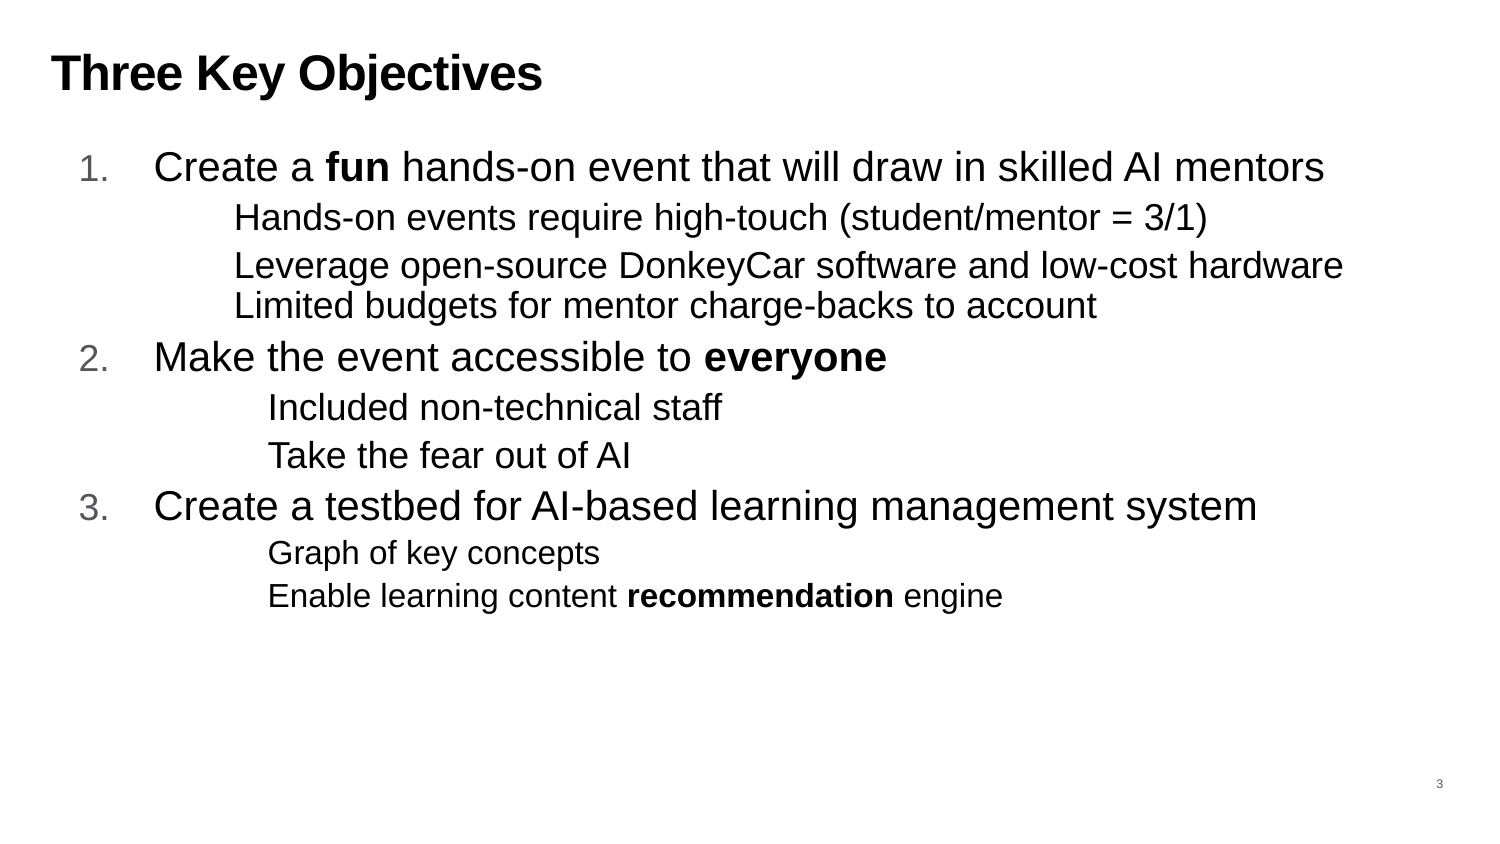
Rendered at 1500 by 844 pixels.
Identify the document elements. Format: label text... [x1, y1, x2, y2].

slide_number 3 [1244, 761, 1466, 806]
title Three Key Objectives [33, 35, 1467, 147]
list Create a fun hands-on event that will draw in skilled AI mentors Hands-on events require high-touch (student/mentor = 3/1) Leverage open-source DonkeyCar software and low-cost hardware Limited budgets for mentor charge-backs to account Make the event accessible to everyone Included non-technical staff Take the fear out of AI Create a testbed for AI-based learning management system Graph of key concepts Enable learning content recommendation engine [60, 134, 1439, 644]
